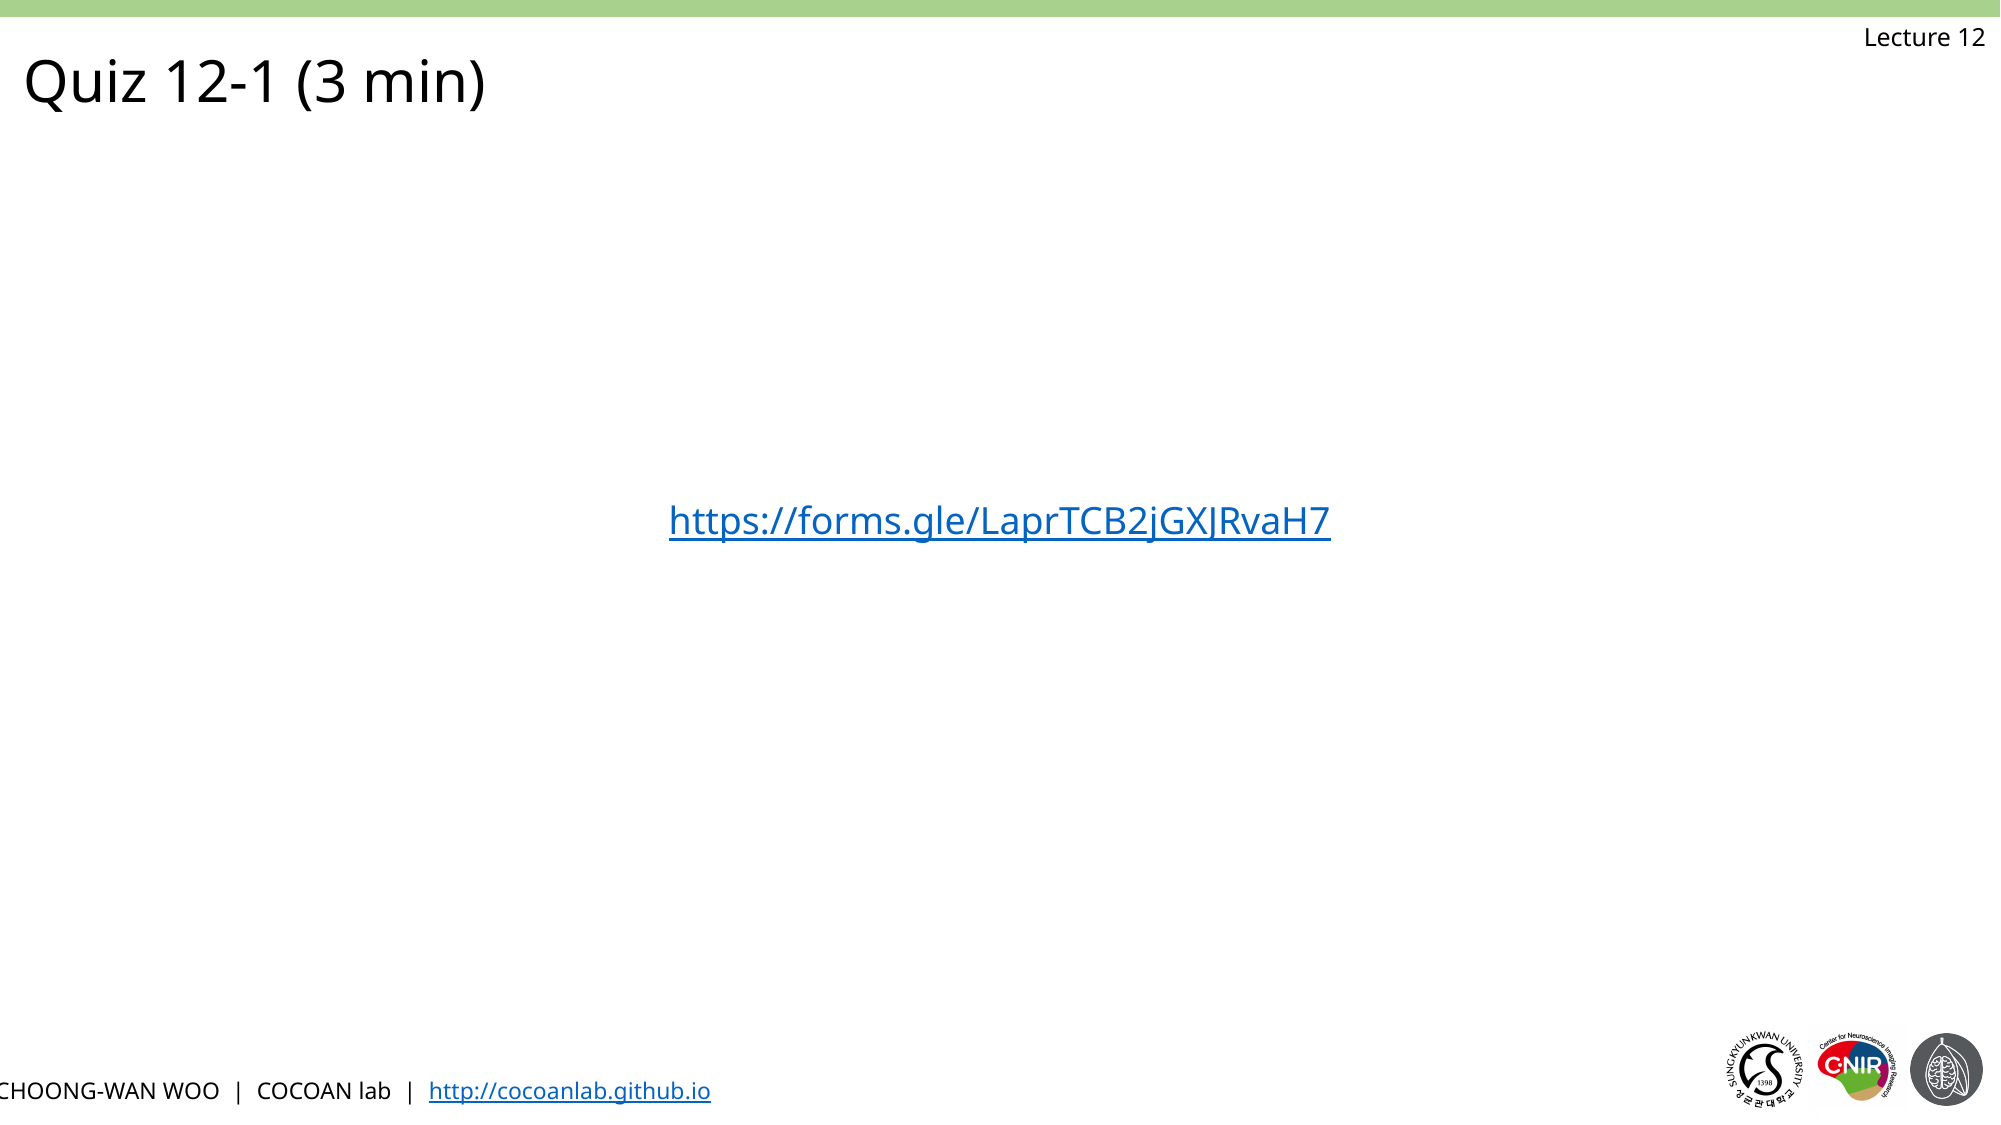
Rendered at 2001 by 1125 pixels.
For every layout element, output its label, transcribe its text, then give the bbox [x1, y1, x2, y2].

text_box Quiz 12-1 (3 min) [9, 36, 501, 122]
text_box CHOONG-WAN WOO | COCOAN lab | http://cocoanlab.github.io [0, 1069, 727, 1116]
text_box https://forms.gle/LaprTCB2jGXJRvaH7 [654, 490, 1346, 601]
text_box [1709, 1014, 1983, 1125]
text_box Lecture 12 [1623, 13, 2000, 59]
text_box [0, 0, 2000, 18]
